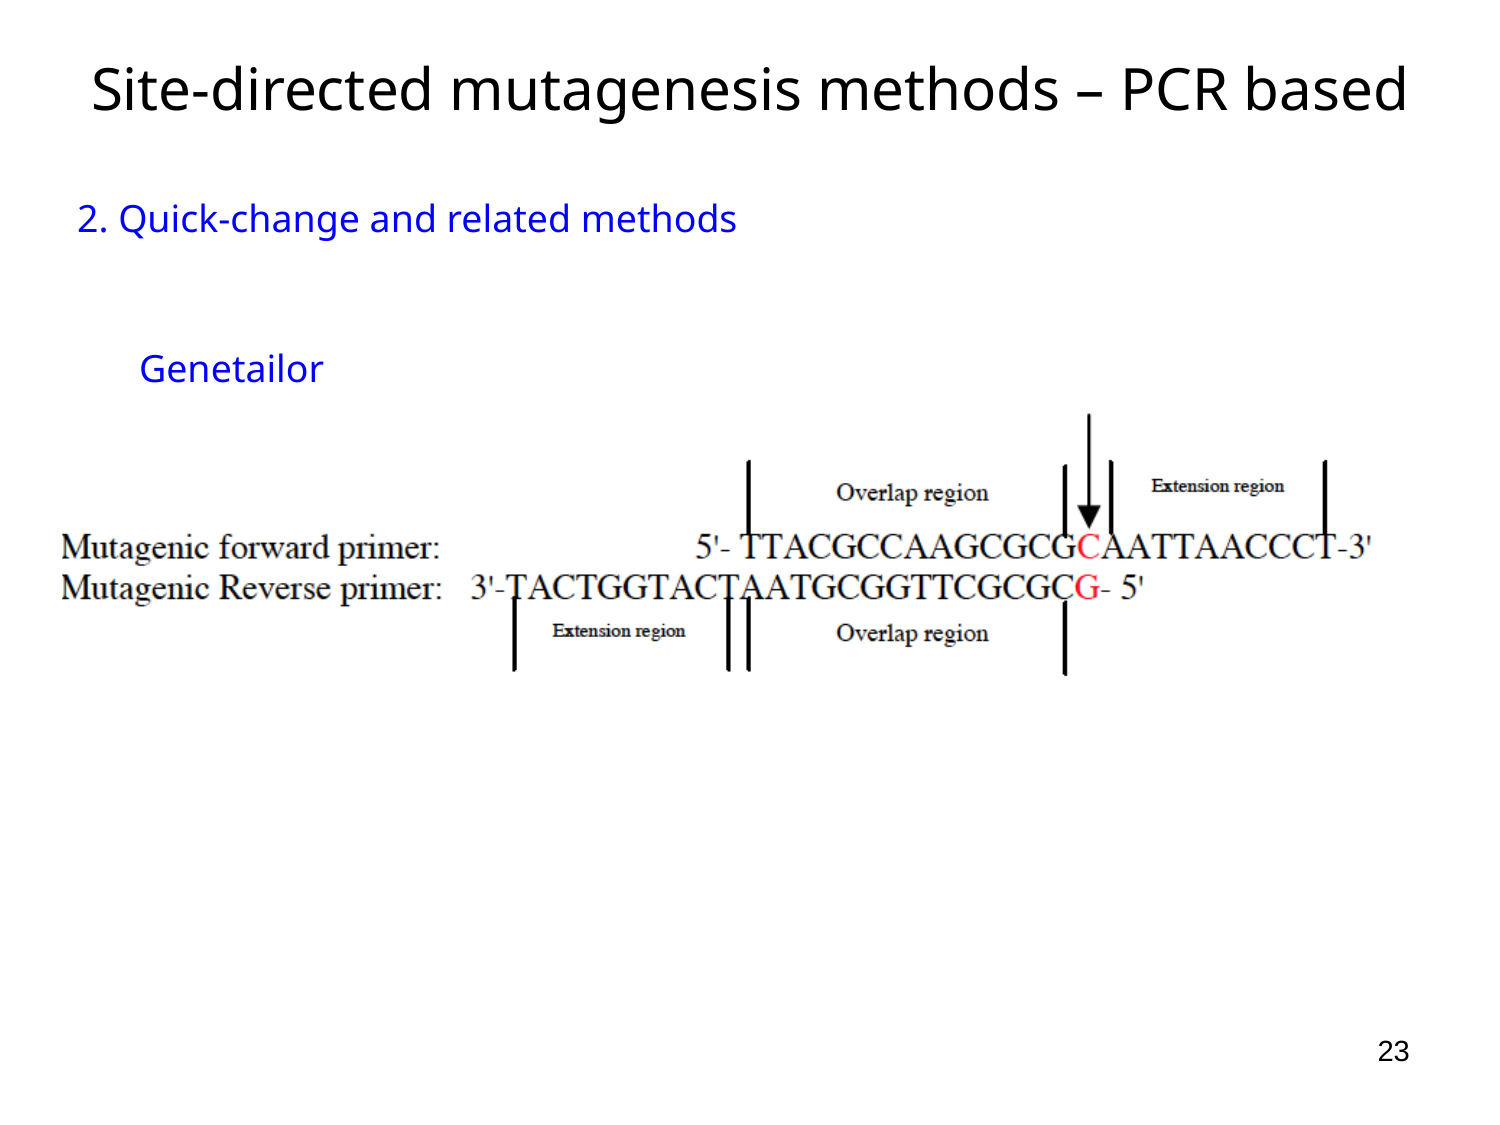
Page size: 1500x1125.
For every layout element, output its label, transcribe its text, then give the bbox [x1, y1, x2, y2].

slide_number 23 [1074, 1024, 1426, 1103]
text_box 2. Quick-change and related methods [62, 187, 753, 248]
title Site-directed mutagenesis methods – PCR based [75, 24, 1425, 150]
text_box Genetailor [124, 337, 340, 385]
picture [62, 387, 1388, 708]
